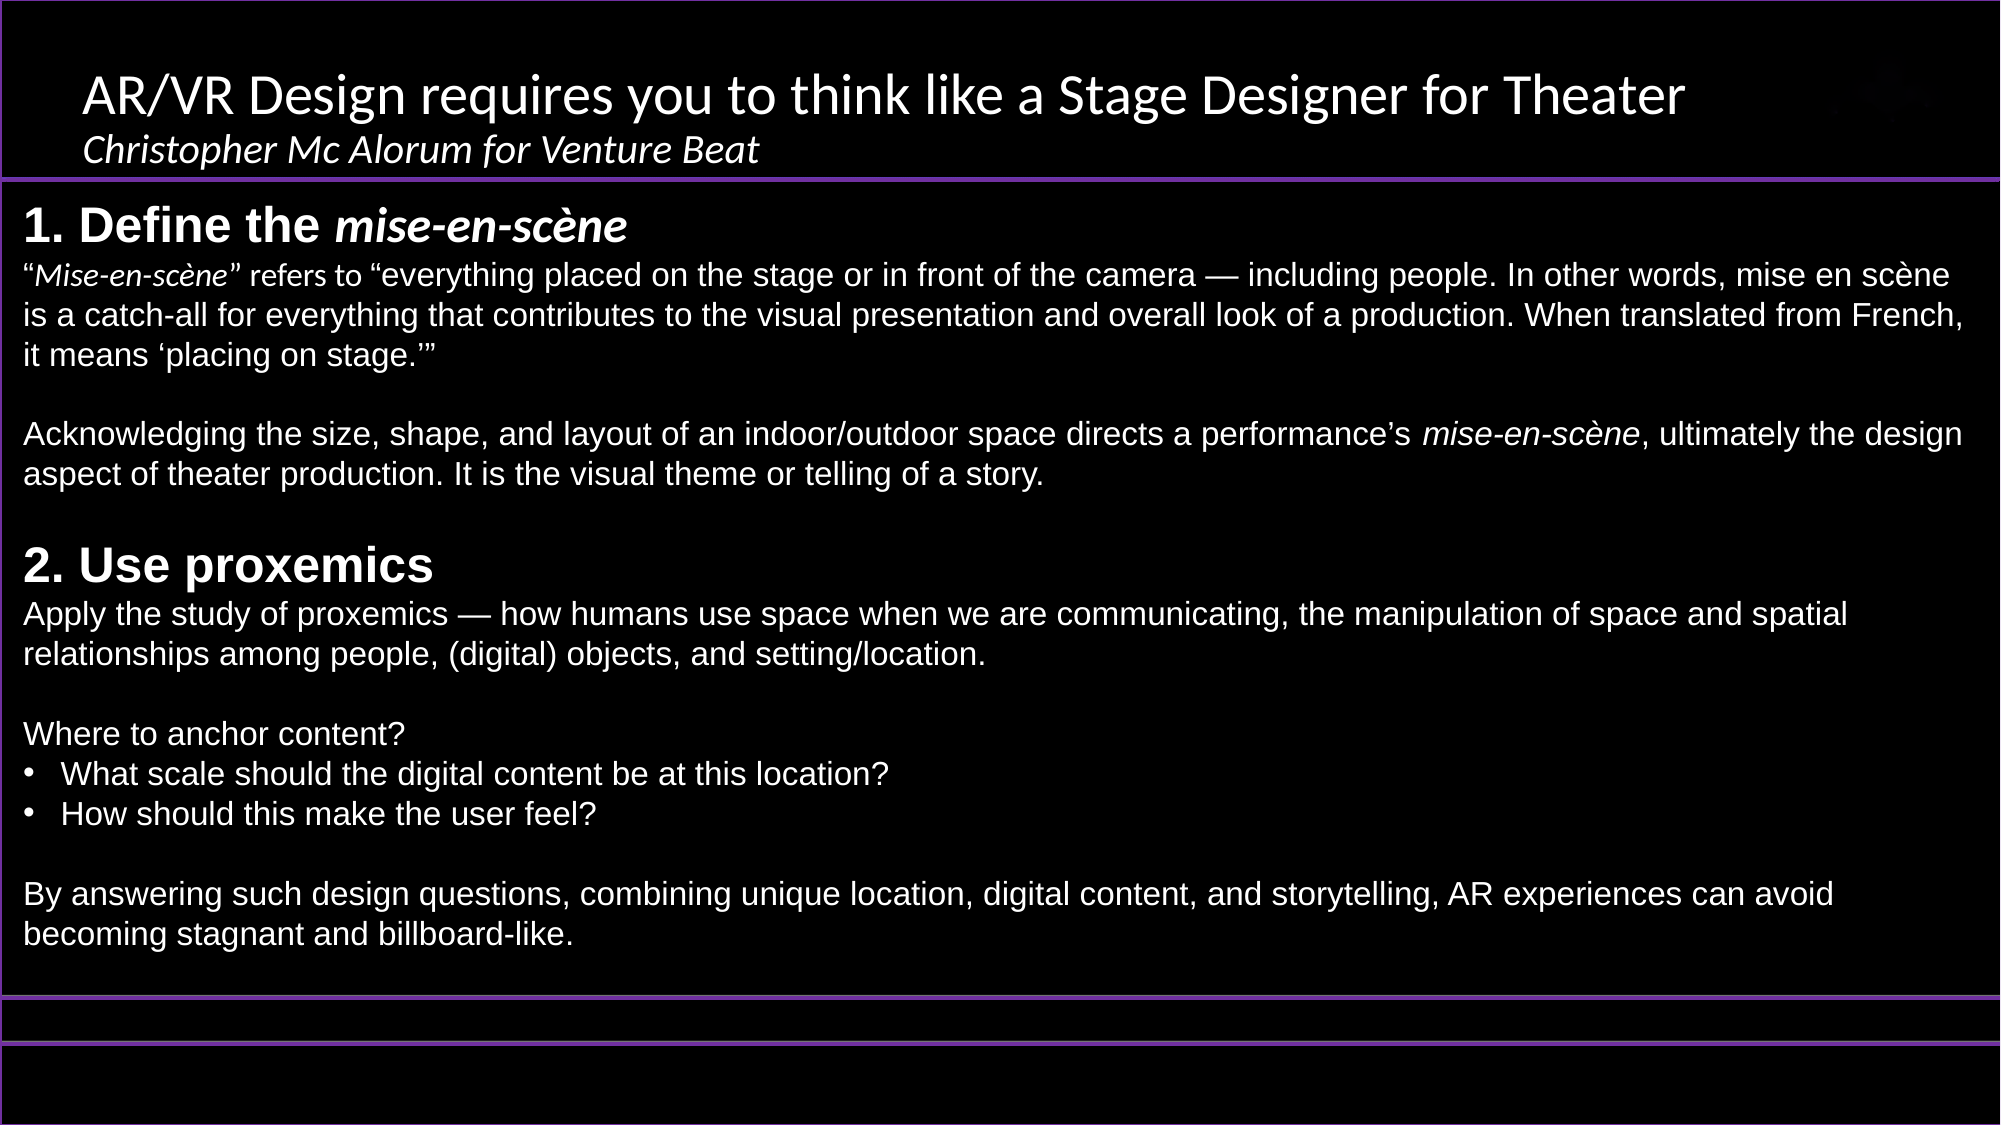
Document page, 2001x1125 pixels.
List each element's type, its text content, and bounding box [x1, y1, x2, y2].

picture [0, 0, 2001, 1125]
title AR/VR Design requires you to think like a Stage Designer for Theater Christopher Mc Alorum for Venture Beat [67, 45, 1793, 180]
list 1. Define the mise-en-scène “Mise-en-scène” refers to “everything placed on the stage or in front of the camera — including people. In other words, mise en scène is a catch-all for everything that contributes to the visual presentation and overall look of a production. When translated from French, it means ‘placing on stage.’” Acknowledging the size, shape, and layout of an indoor/outdoor space directs a performance’s mise-en-scène, ultimately the design aspect of theater production. It is the visual theme or telling of a story. 2. Use proxemics Apply the study of proxemics — how humans use space when we are communicating, the manipulation of space and spatial relationships among people, (digital) objects, and setting/location. Where to anchor content? What scale should the digital content be at this location? How should this make the user feel? By answering such design questions, combining unique location, digital content, and storytelling, AR experiences can avoid becoming stagnant and billboard-like. [23, 185, 1977, 960]
